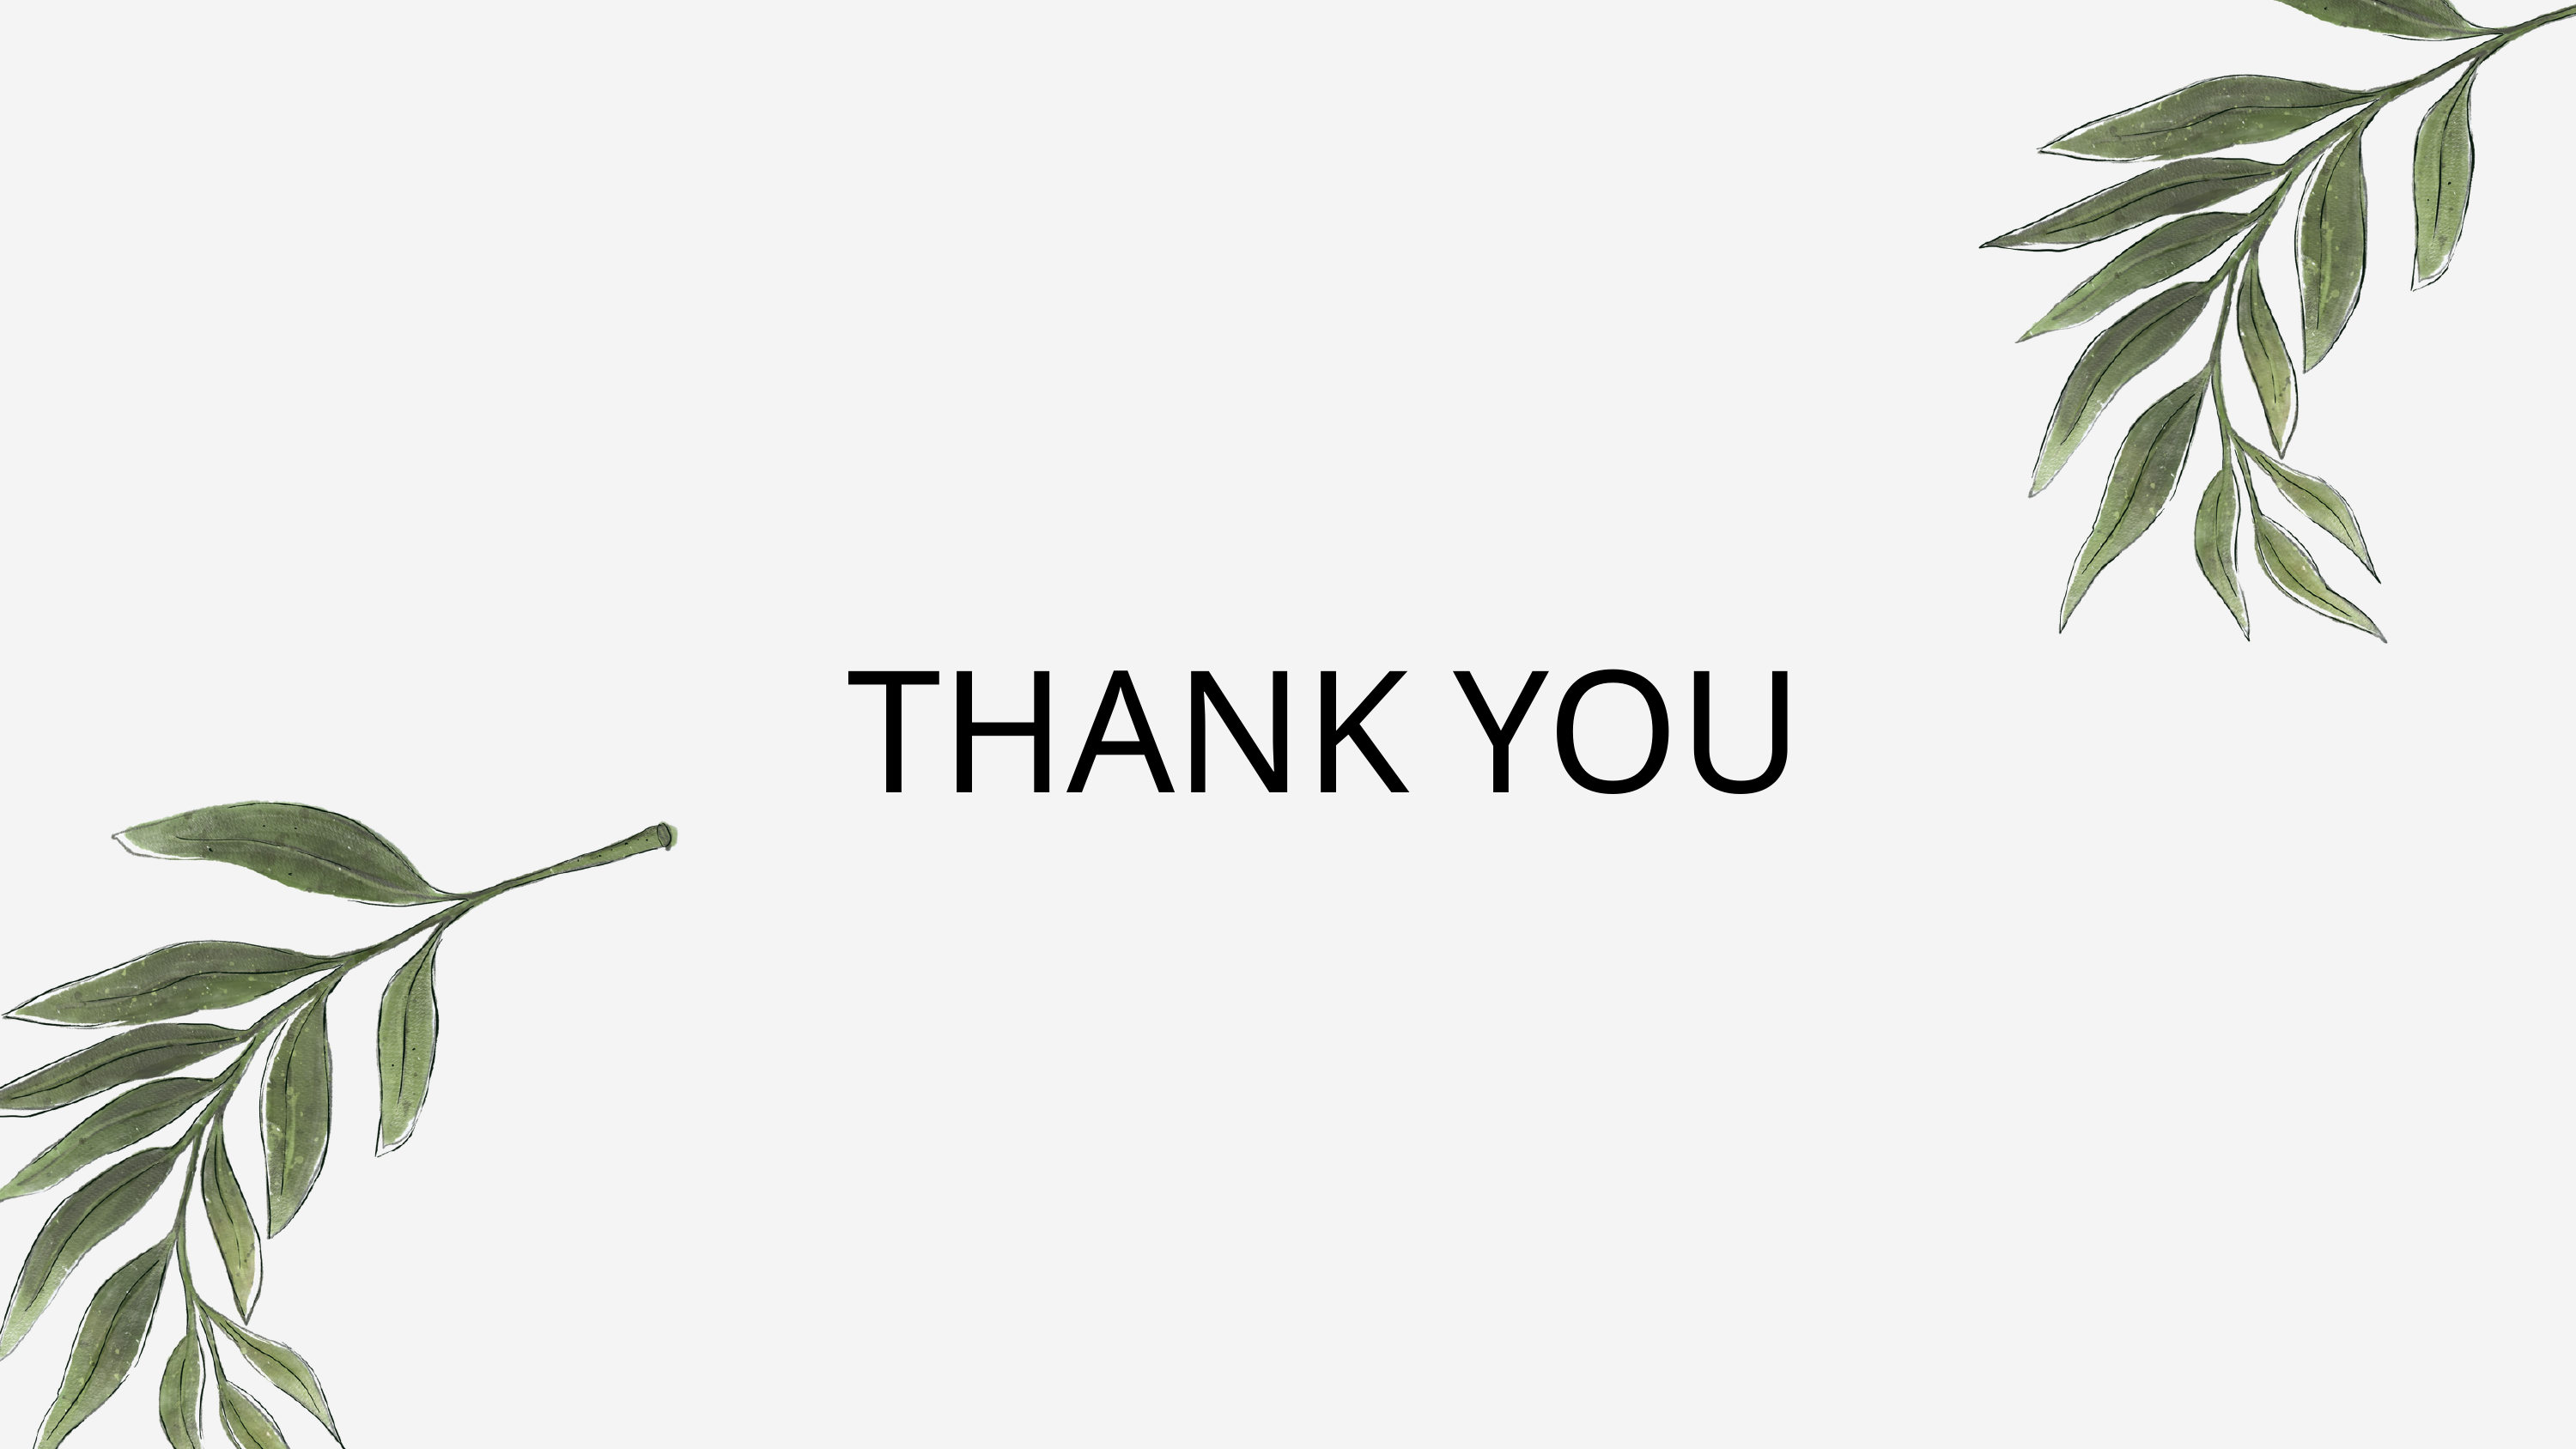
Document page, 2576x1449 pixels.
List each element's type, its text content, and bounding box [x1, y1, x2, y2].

text_box [0, 799, 678, 1449]
text_box THANK YOU [762, 619, 1887, 827]
text_box [1978, 0, 2576, 645]
